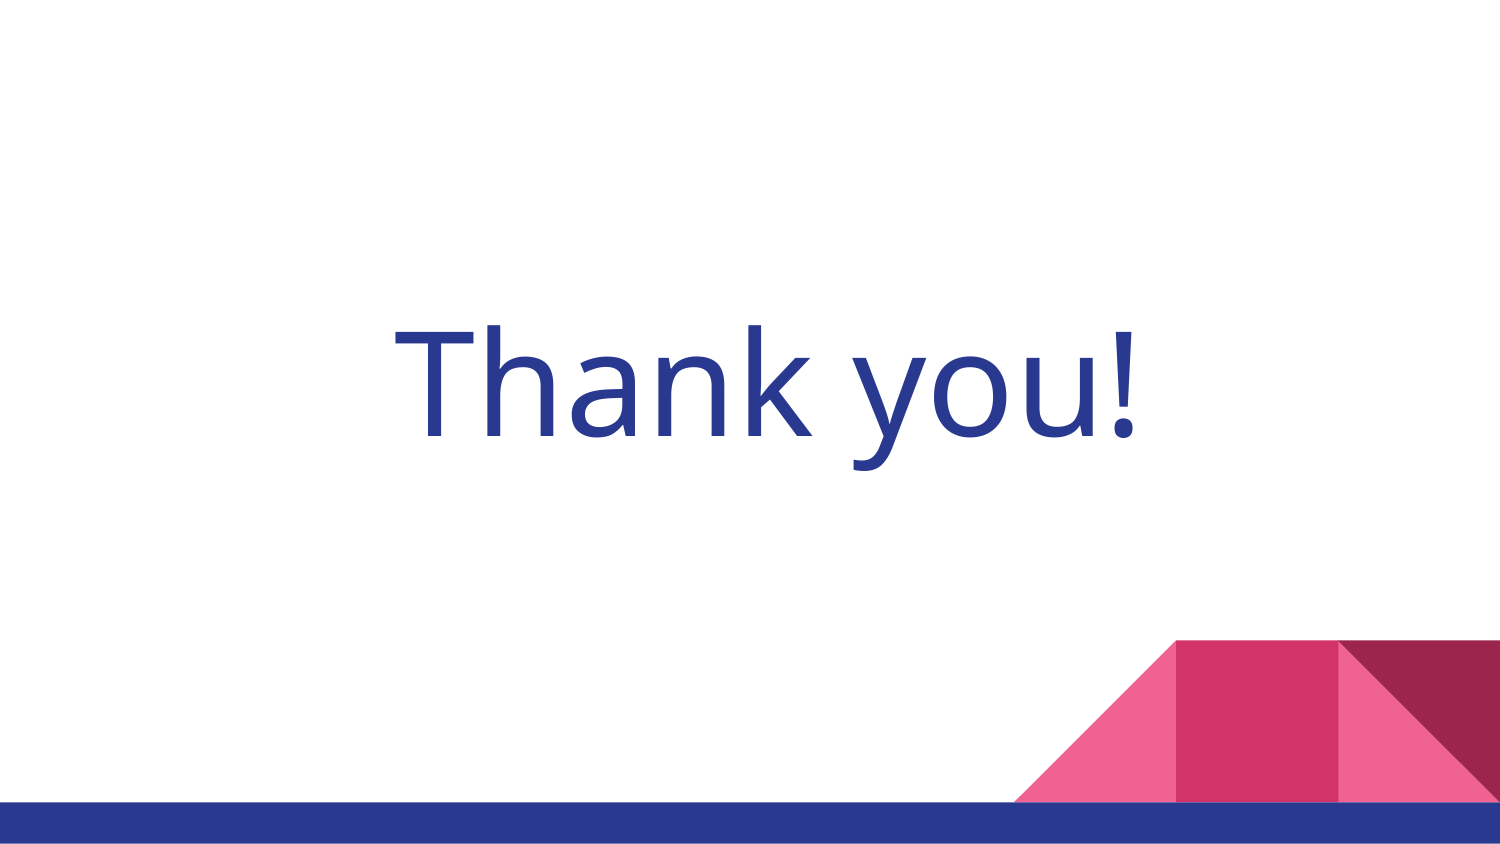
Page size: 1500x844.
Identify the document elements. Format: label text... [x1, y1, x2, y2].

title Thank you! [379, 275, 1223, 660]
